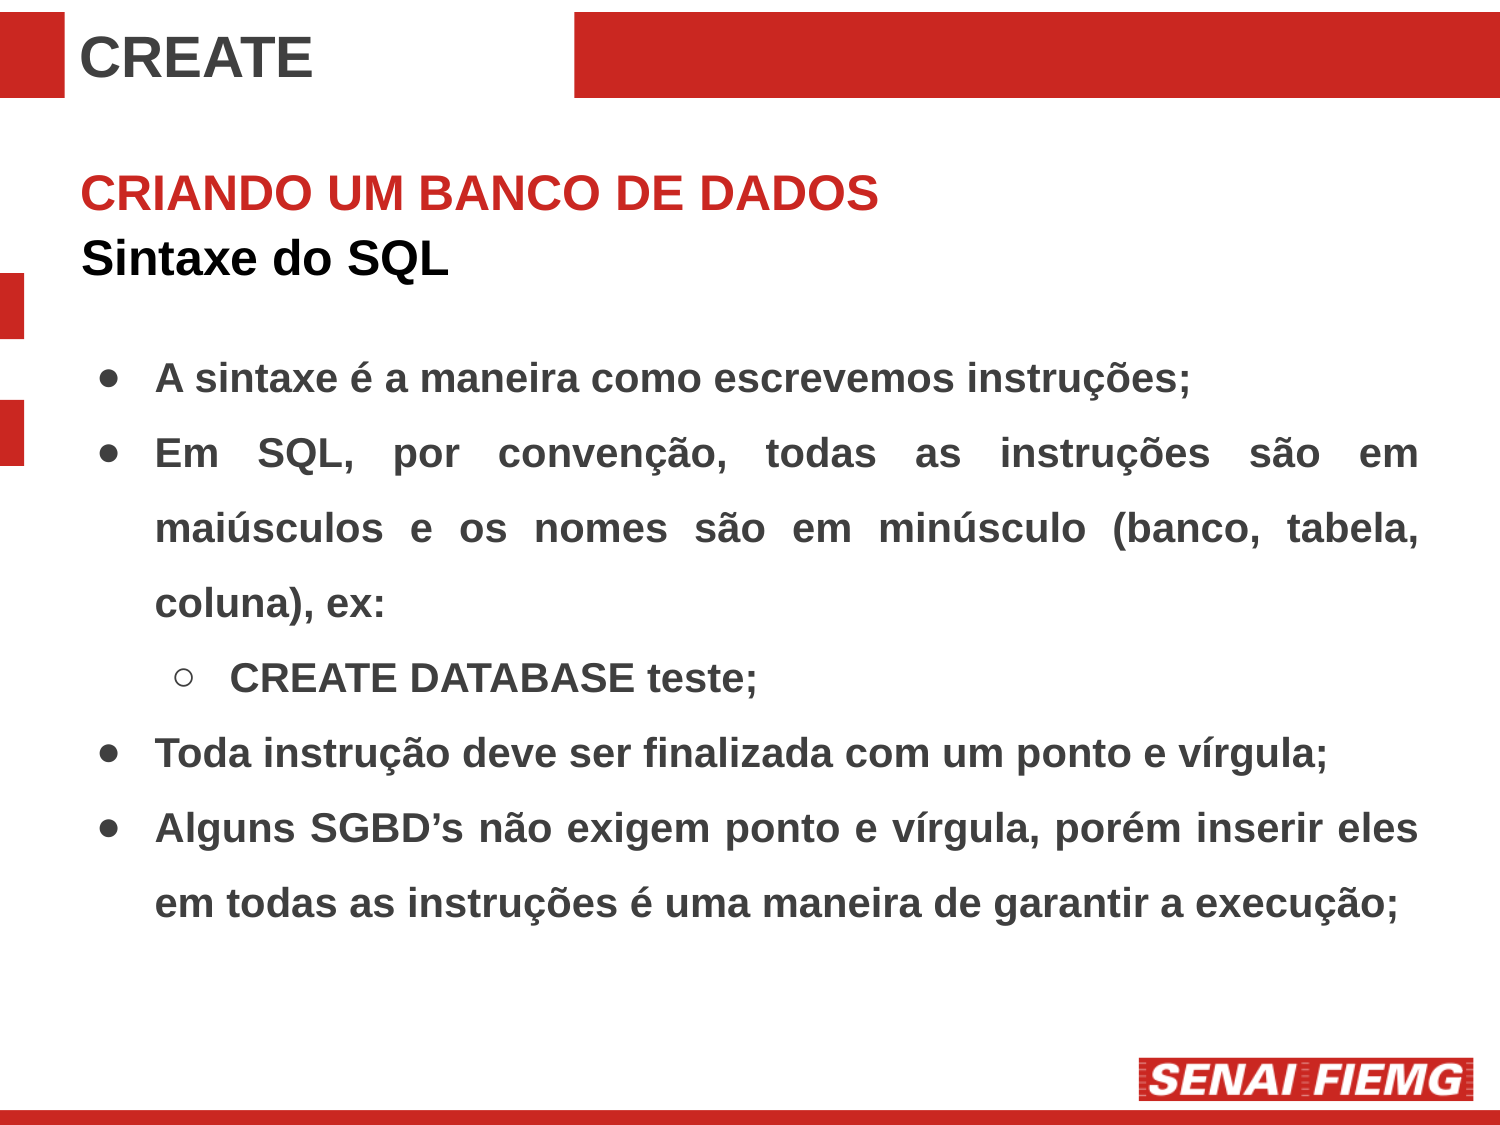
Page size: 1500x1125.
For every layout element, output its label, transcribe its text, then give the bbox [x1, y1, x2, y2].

picture [1131, 1047, 1500, 1125]
text_box CRIANDO UM BANCO DE DADOS [65, 152, 1436, 229]
text_box [0, 399, 25, 466]
text_box [0, 1110, 1126, 1125]
text_box A sintaxe é a maneira como escrevemos instruções; Em SQL, por convenção, todas as instruções são em maiúsculos e os nomes são em minúsculo (banco, tabela, coluna), ex: CREATE DATABASE teste; Toda instrução deve ser finalizada com um ponto e vírgula; Alguns SGBD’s não exigem ponto e vírgula, porém inserir eles em todas as instruções é uma maneira de garantir a execução; [64, 318, 1435, 962]
text_box [0, 273, 25, 340]
text_box [0, 12, 65, 98]
text_box [574, 12, 1500, 98]
text_box Sintaxe do SQL [66, 218, 1435, 294]
text_box CREATE [65, 12, 574, 98]
